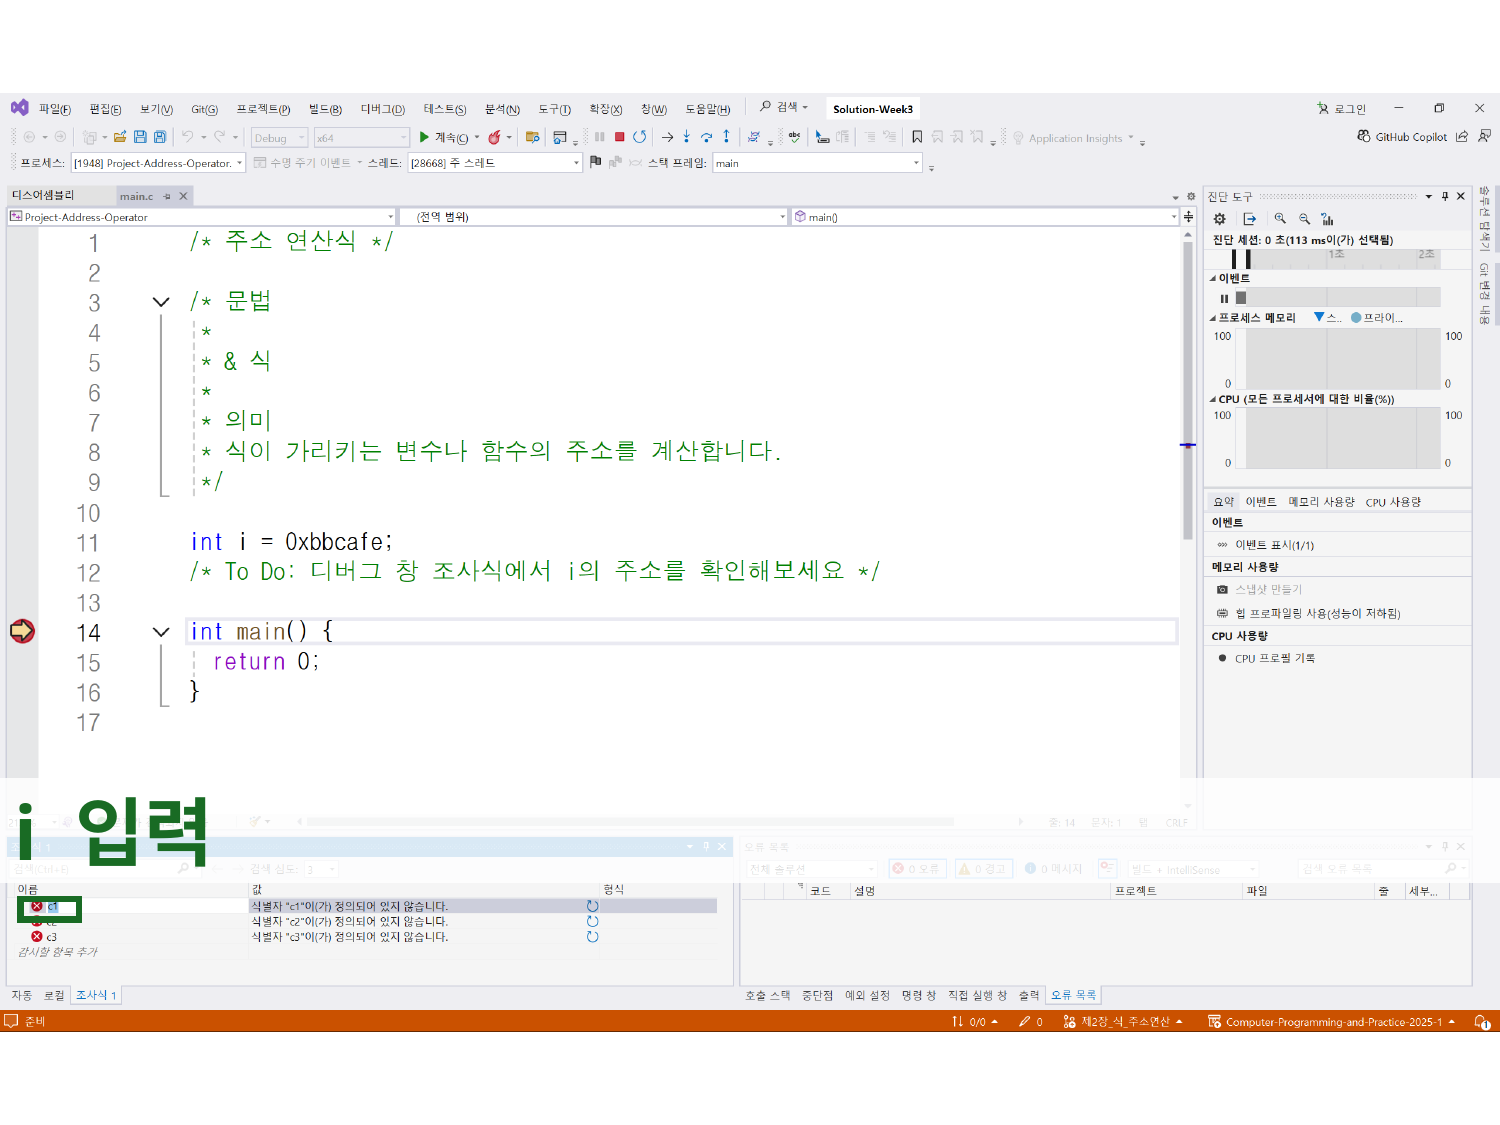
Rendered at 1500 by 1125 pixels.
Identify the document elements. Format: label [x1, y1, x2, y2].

picture [0, 93, 1500, 1032]
